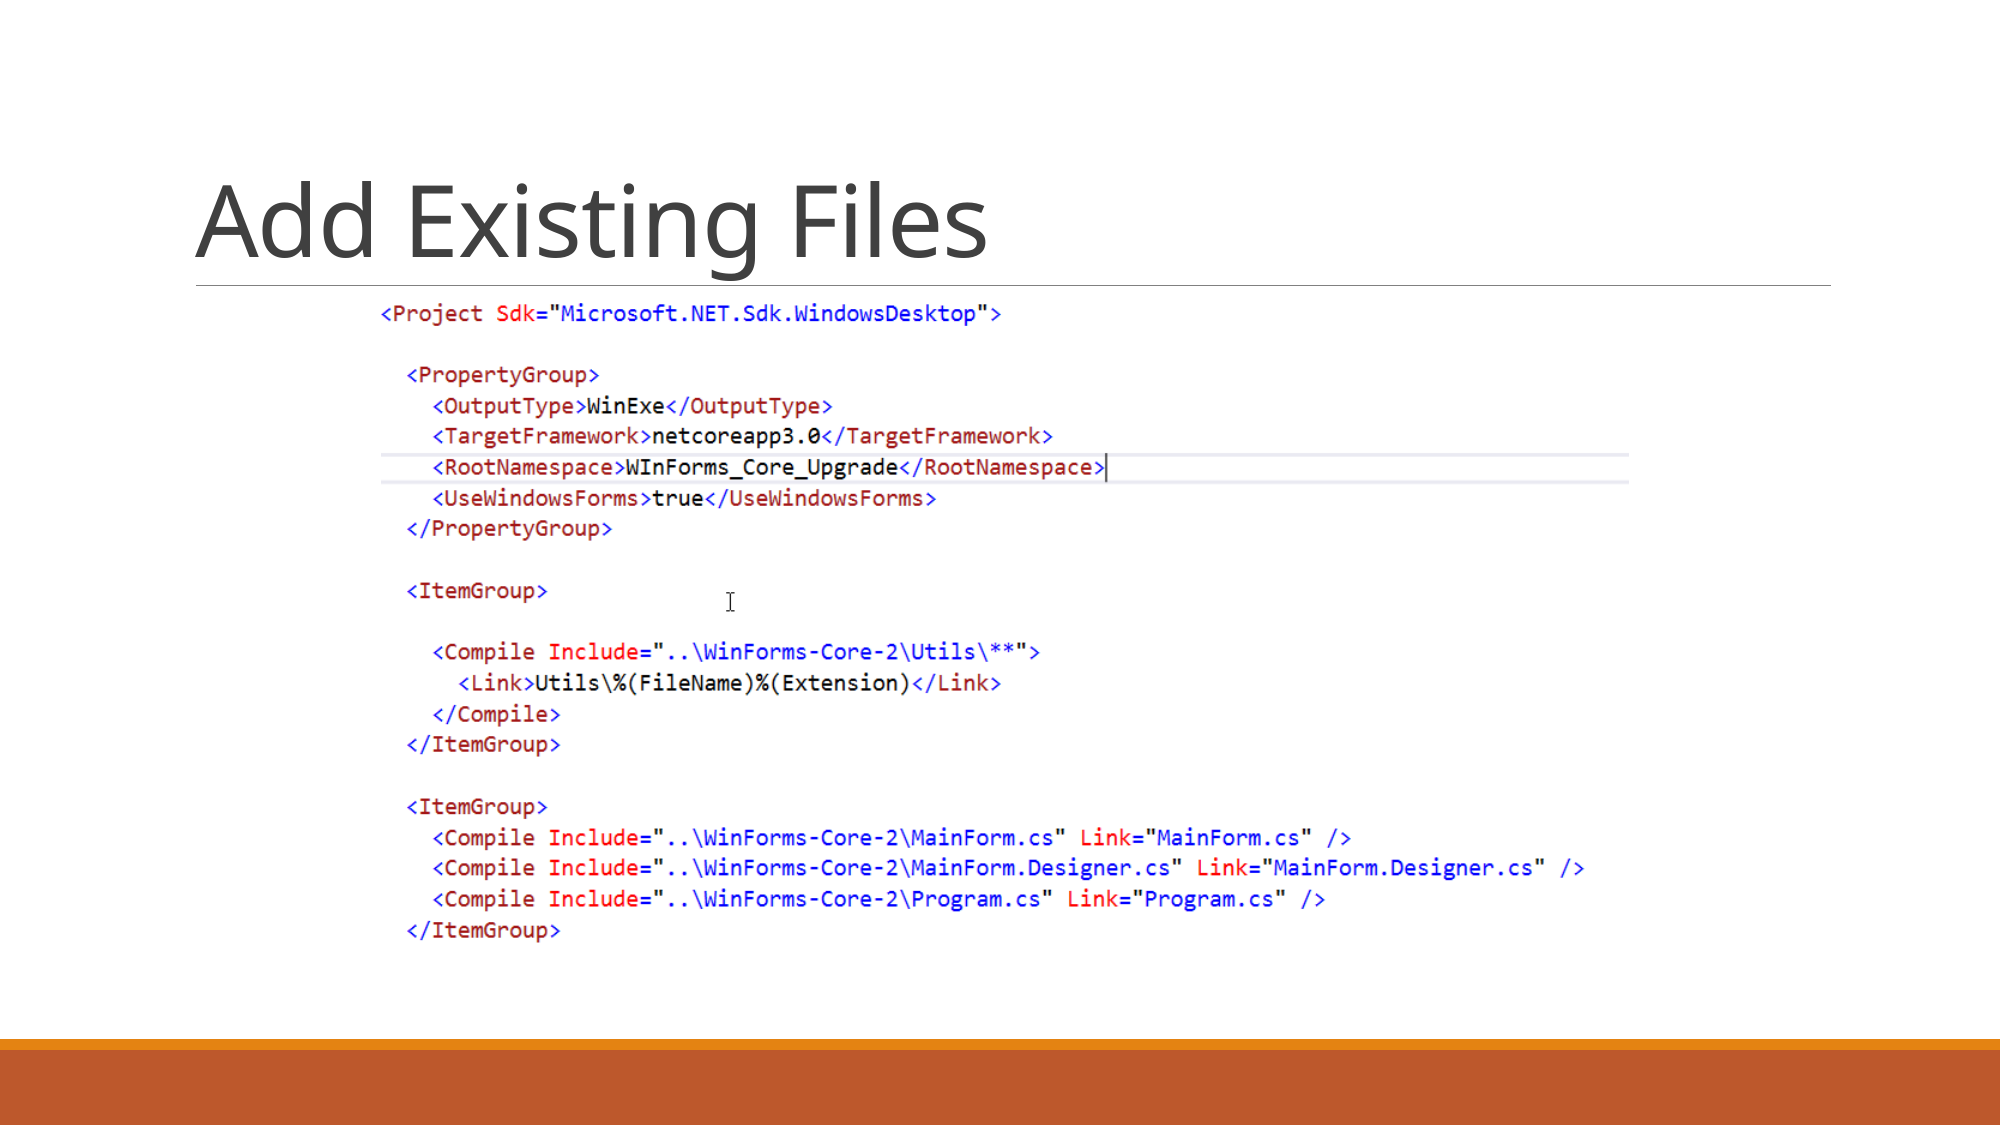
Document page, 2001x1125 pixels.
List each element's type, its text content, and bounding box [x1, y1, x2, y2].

title Add Existing Files [180, 47, 1830, 285]
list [381, 302, 1629, 964]
